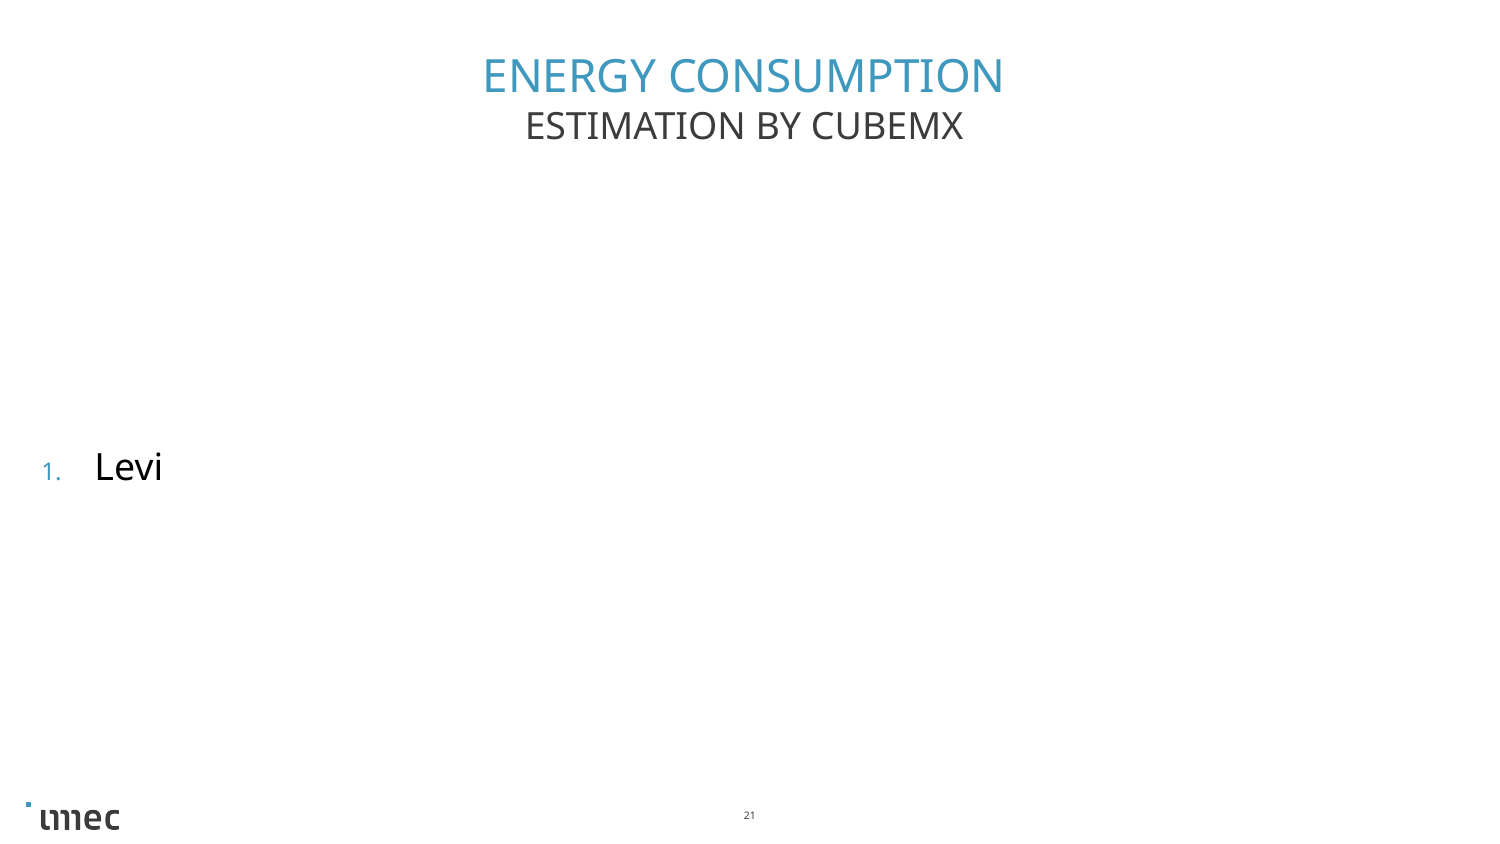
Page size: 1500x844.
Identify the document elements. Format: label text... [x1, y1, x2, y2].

list Estimation by CubeMX [26, 94, 1463, 156]
title Energy consumption [26, 38, 1463, 94]
list Levi [26, 175, 1463, 756]
picture [26, 802, 119, 830]
slide_number 21 [679, 802, 821, 831]
